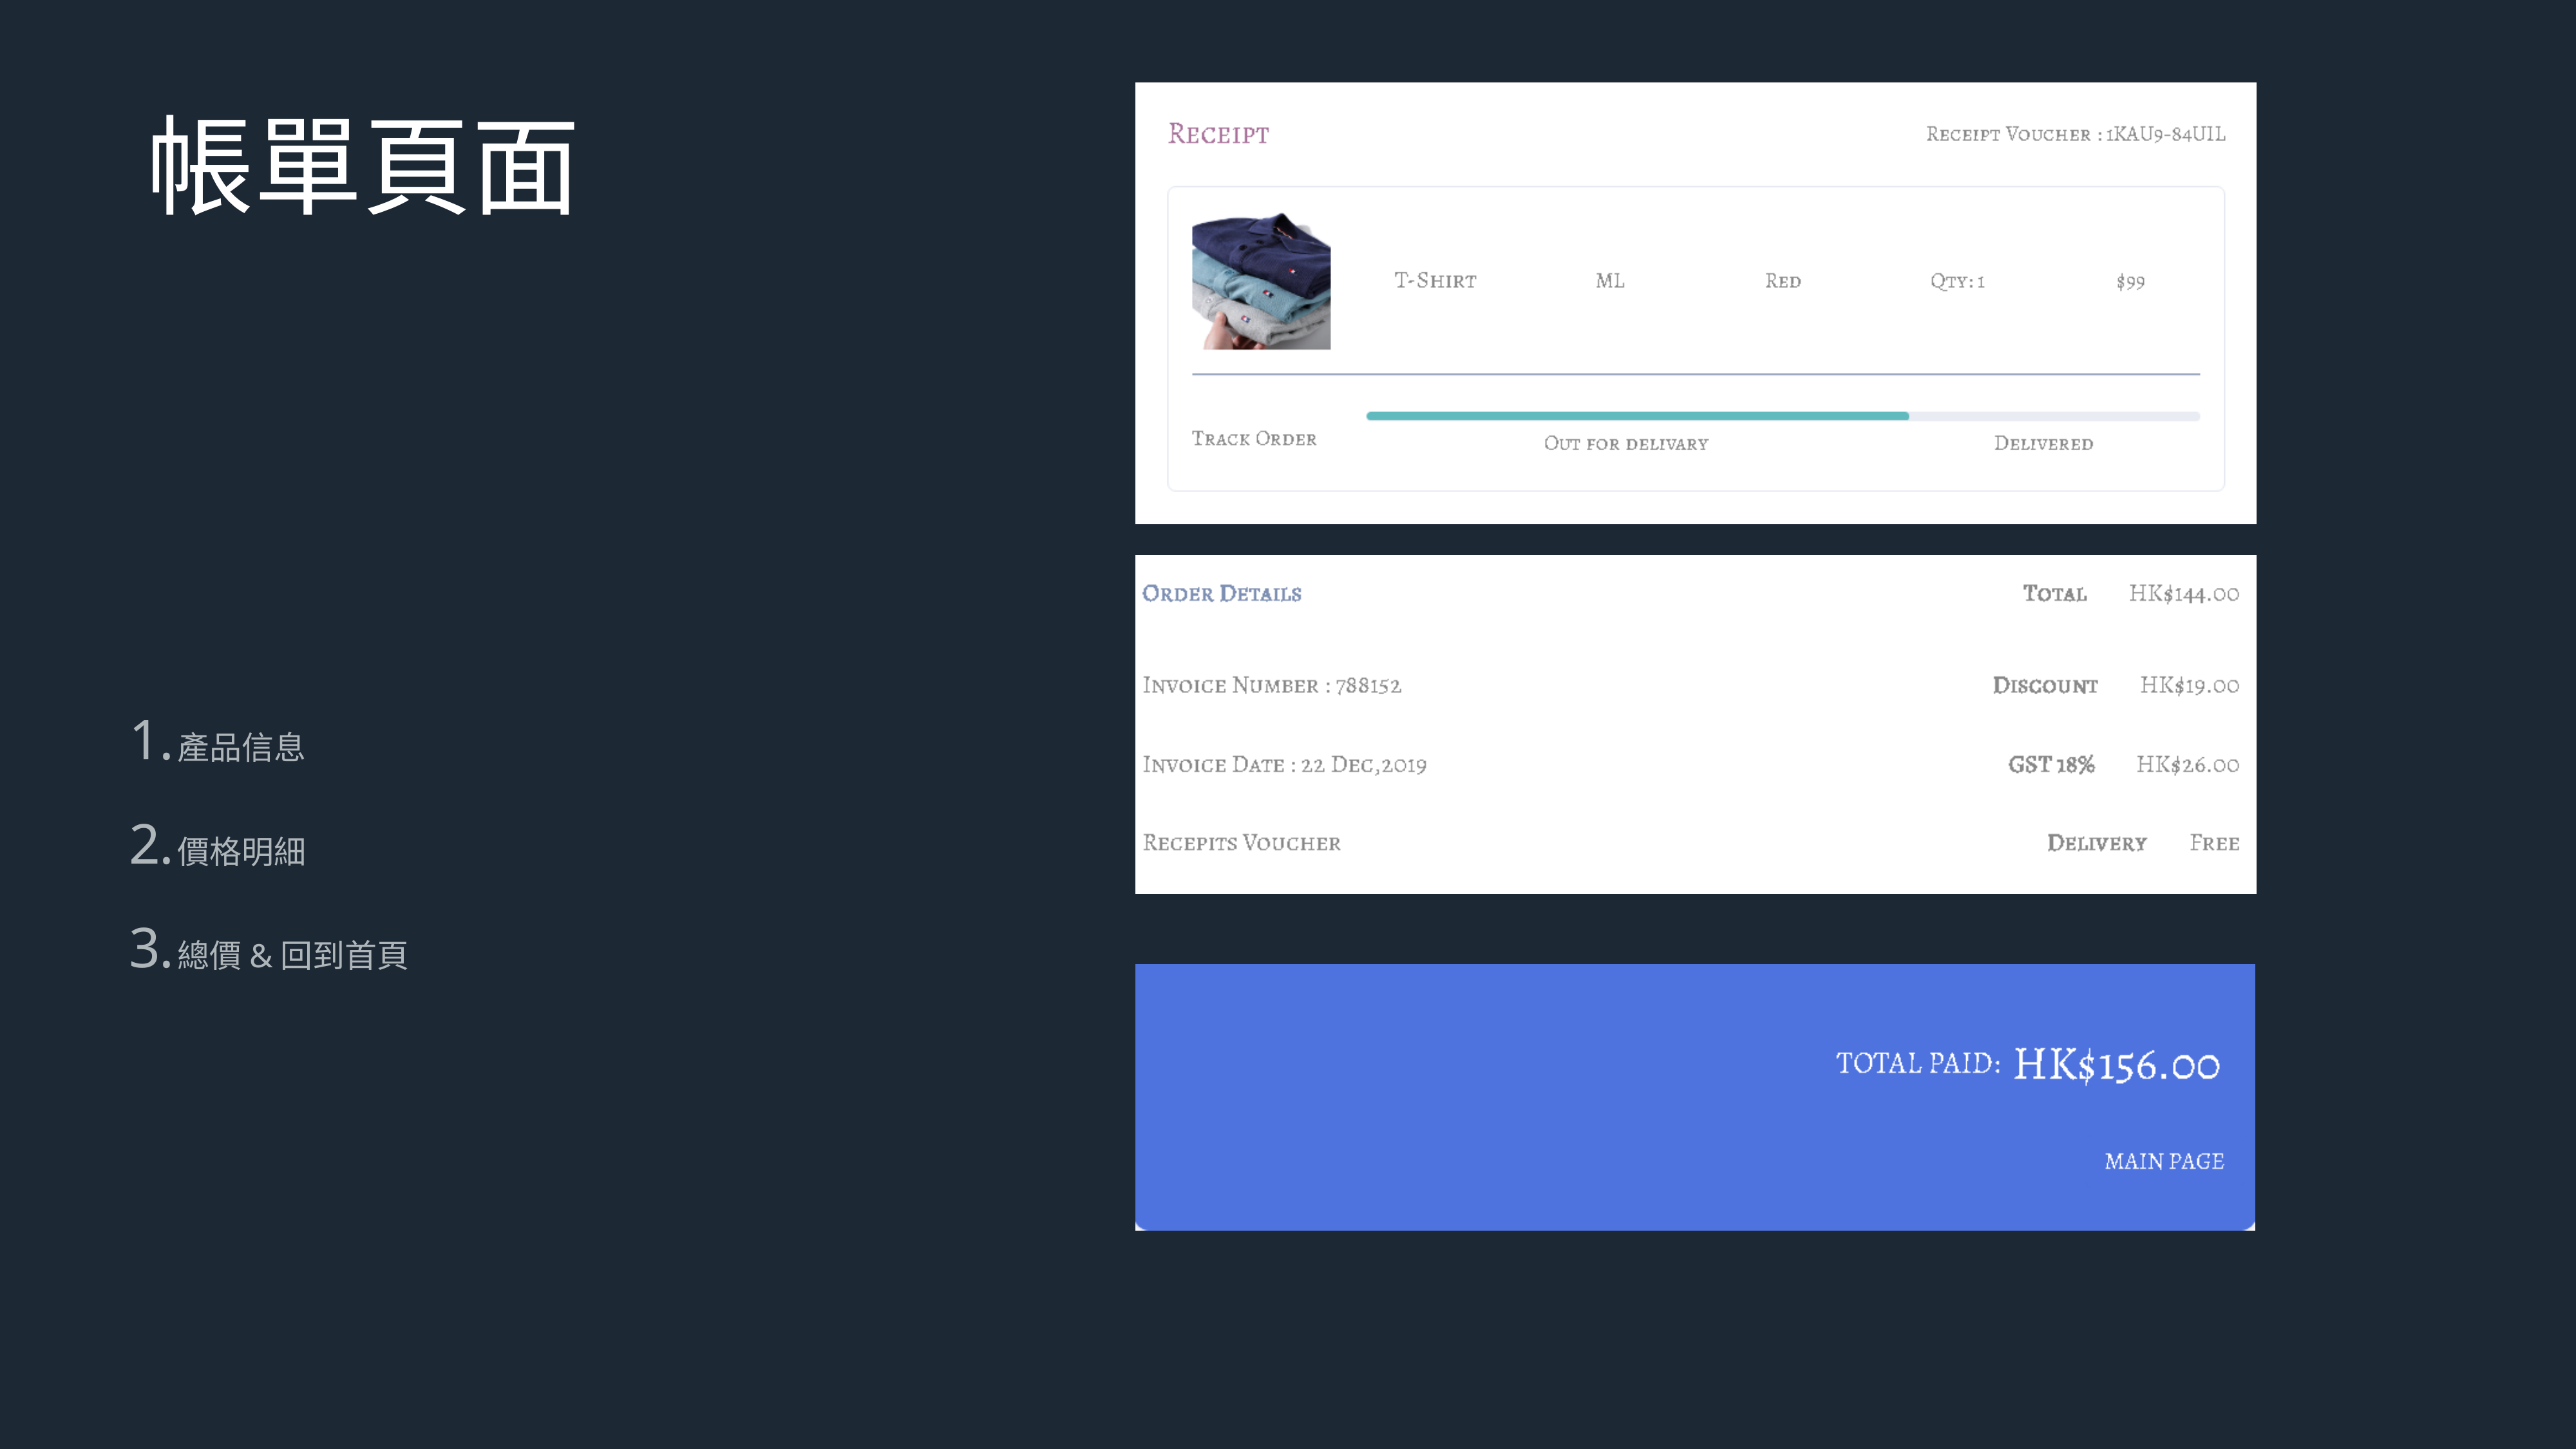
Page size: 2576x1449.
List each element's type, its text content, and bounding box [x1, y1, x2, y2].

text_box [128, 57, 976, 303]
text_box 帳單頁面 [146, 97, 581, 229]
picture [1135, 964, 2255, 1231]
picture [1135, 82, 2257, 524]
list 產品信息 價格明細 總價&回到首頁 [129, 303, 976, 1294]
picture [1135, 555, 2257, 894]
